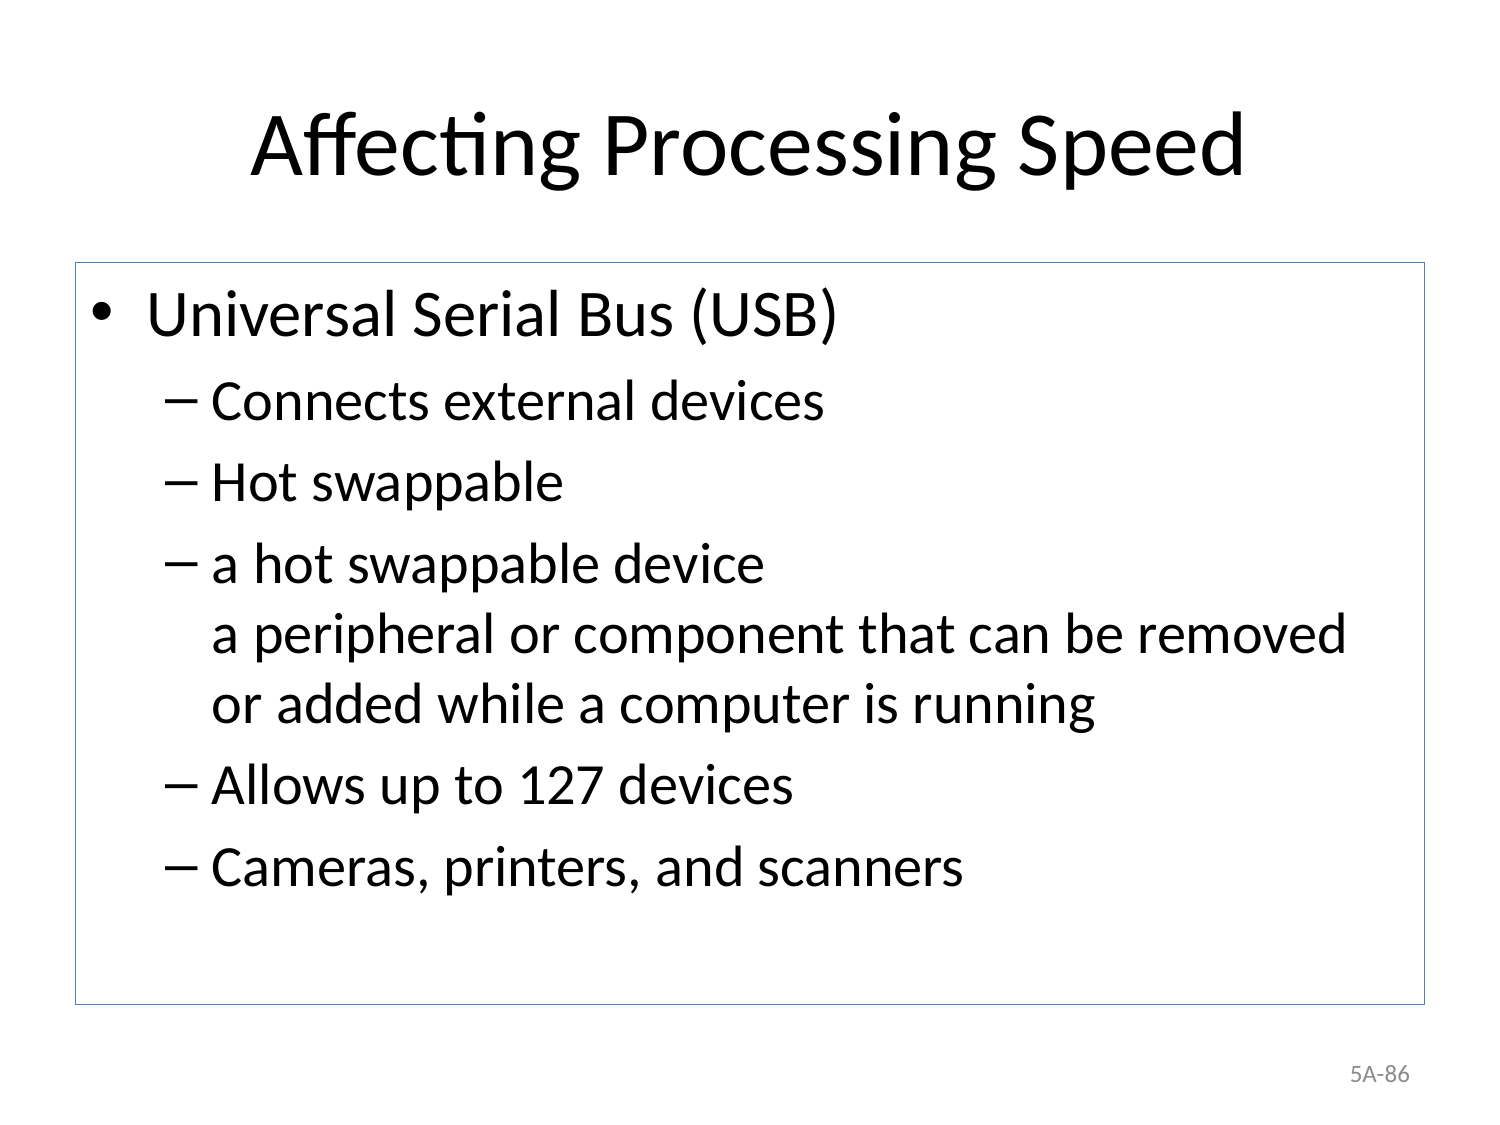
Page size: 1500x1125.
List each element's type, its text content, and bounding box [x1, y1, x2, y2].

list Universal Serial Bus (USB) Connects external devices Hot swappable a hot swappable device a peripheral or component that can be removed or added while a computer is running Allows up to 127 devices Cameras, printers, and scanners [75, 262, 1425, 1005]
title Affecting Processing Speed [75, 45, 1425, 233]
slide_number 5A-86 [1074, 1042, 1425, 1103]
